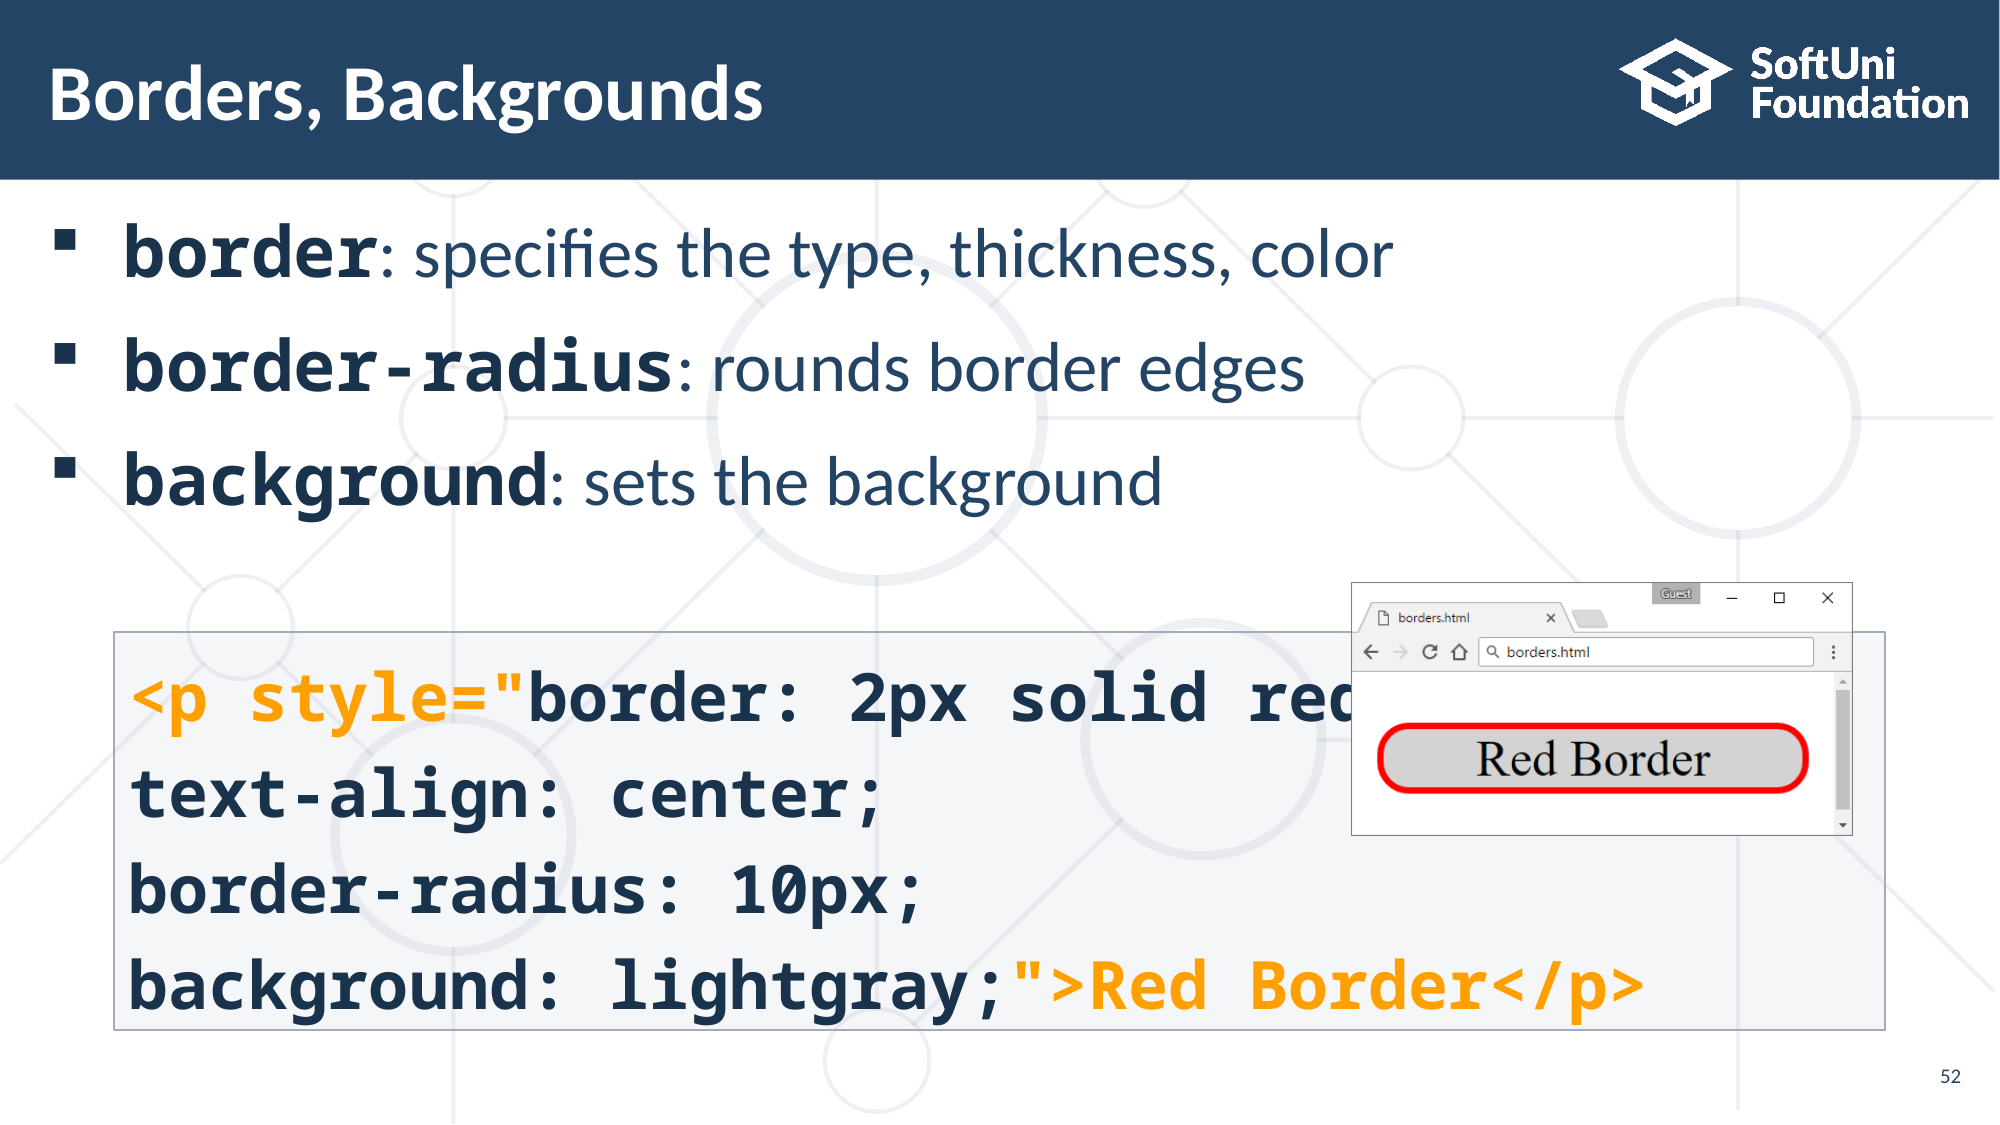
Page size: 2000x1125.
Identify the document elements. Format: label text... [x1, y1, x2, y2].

text_box Borders, Backgrounds [31, 16, 1591, 162]
text_box <number> [1896, 1049, 1968, 1100]
text_box <p style="border: 2px solid red; text-align: center; border-radius: 10px; background: lightgray;">Red Border</p> [114, 631, 1886, 1030]
picture [1618, 38, 1968, 126]
picture [1350, 582, 1854, 836]
text_box border: specifies the type, thickness, color border-radius: rounds border edges background: sets the background [31, 196, 1970, 1050]
